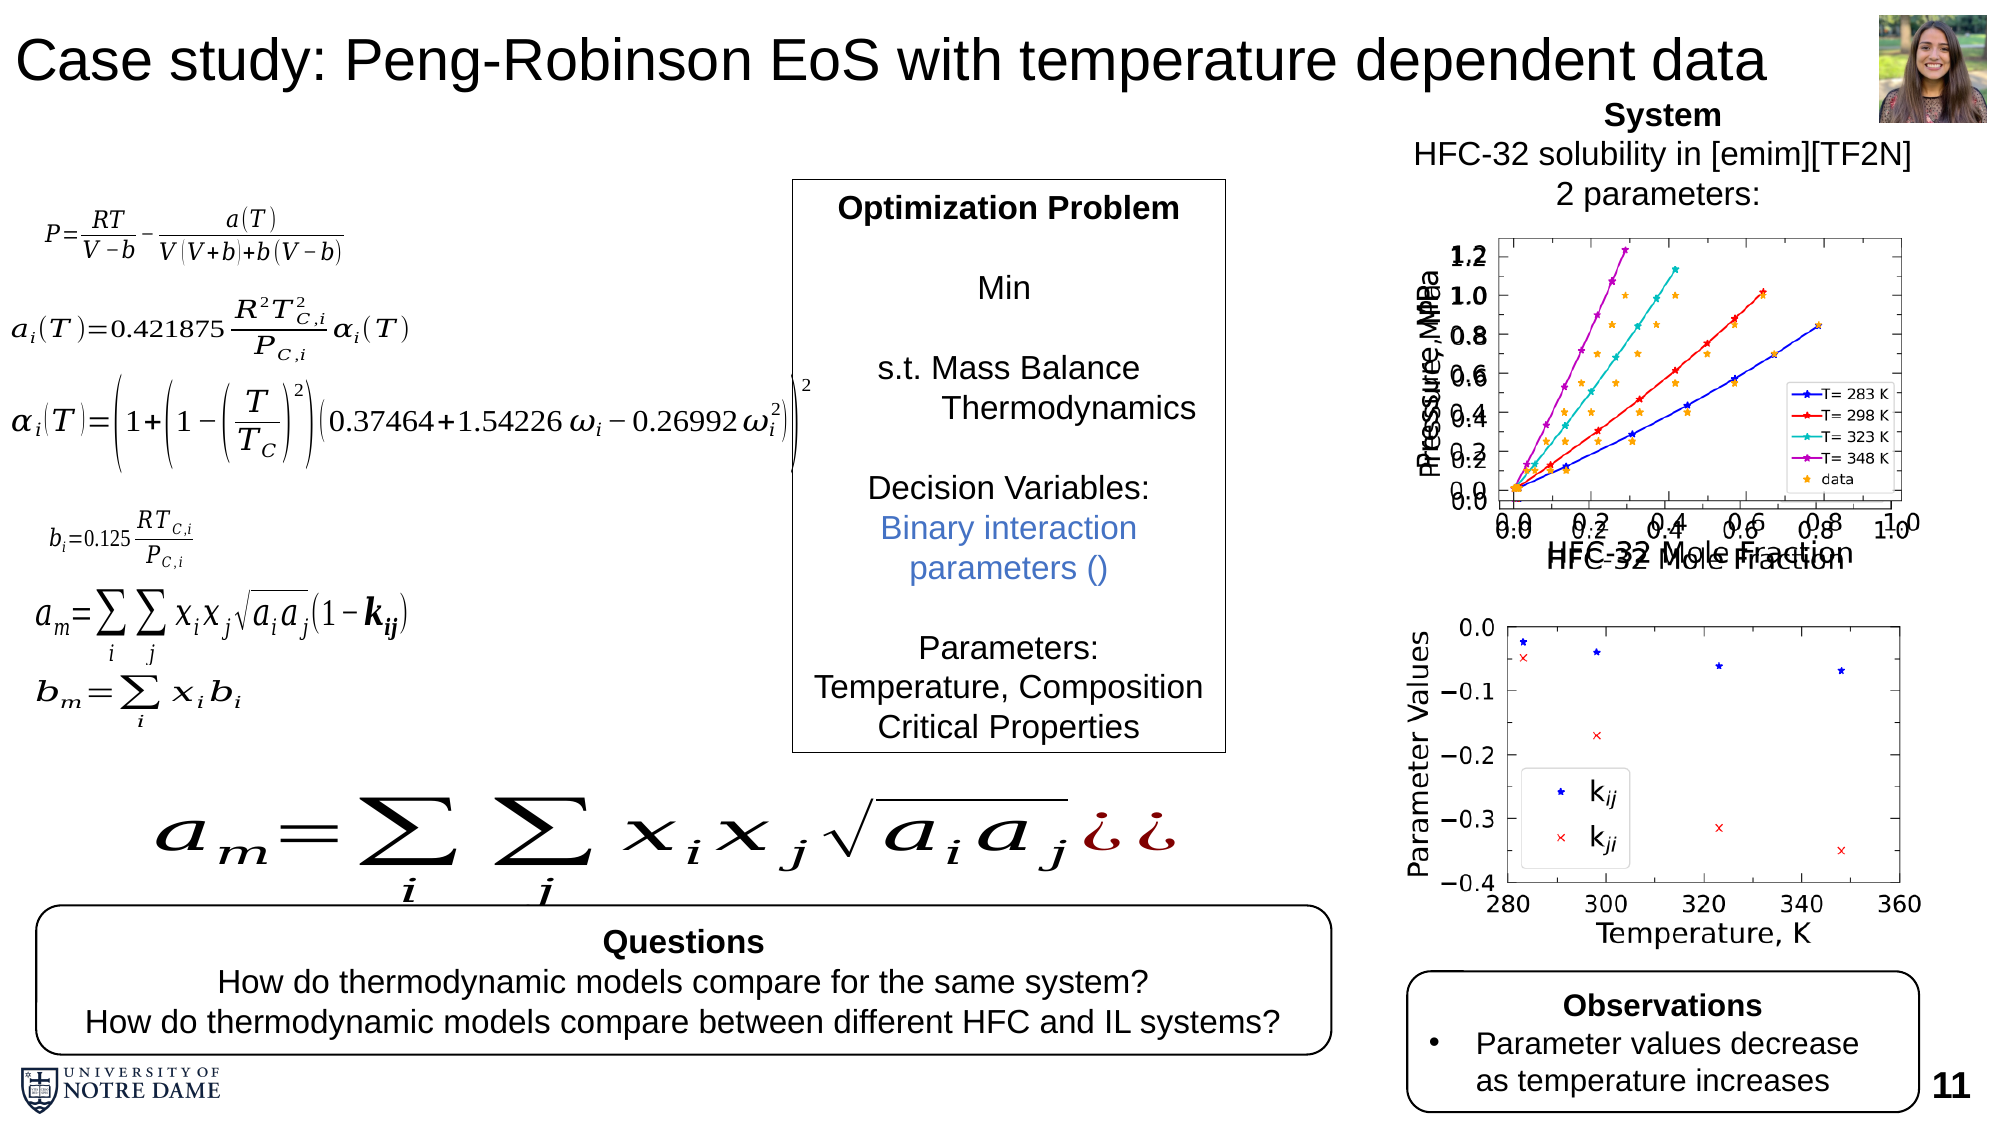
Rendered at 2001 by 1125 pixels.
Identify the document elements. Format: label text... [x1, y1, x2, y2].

picture [1878, 15, 1987, 123]
text_box Observations Parameter values decrease as temperature increases [1406, 970, 1921, 1114]
text_box Questions How do thermodynamic models compare for the same system? How do thermodynamic models compare between different HFC and IL systems? [35, 904, 1333, 1056]
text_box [10, 204, 811, 731]
picture [21, 1067, 220, 1114]
picture [1398, 609, 1928, 955]
picture [1407, 229, 1928, 582]
slide_number 11 [1899, 1053, 1987, 1114]
title Case study: Peng-Robinson EoS with temperature dependent data [0, 0, 1966, 126]
